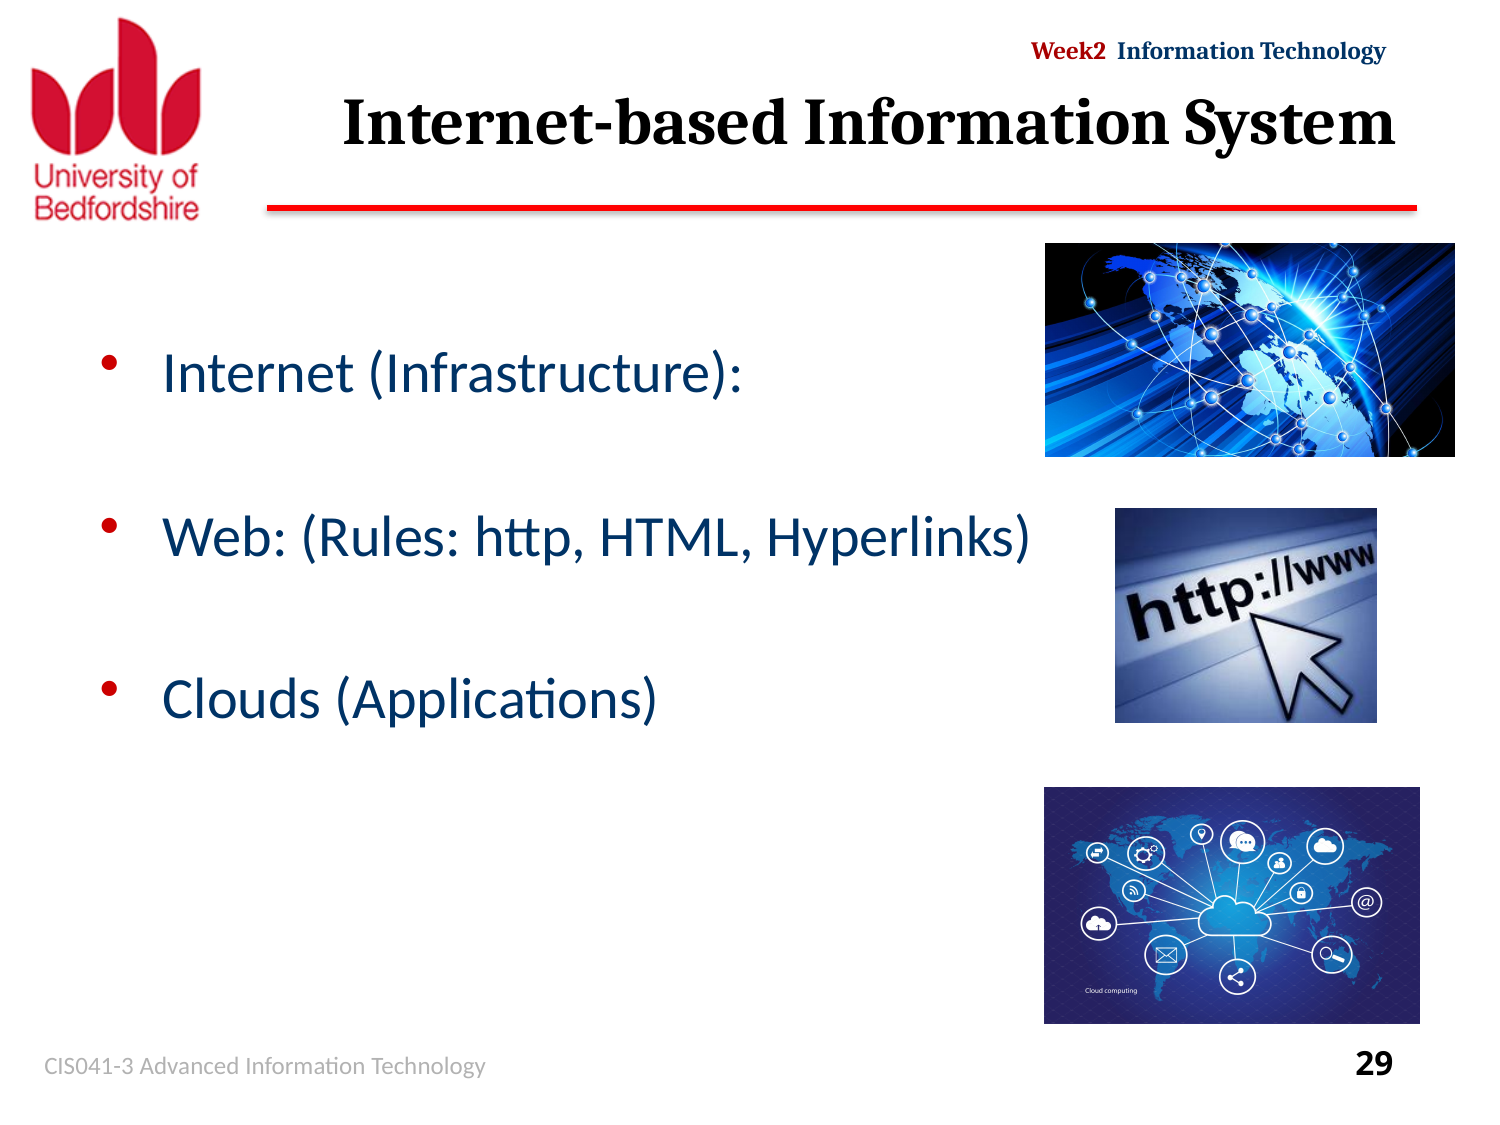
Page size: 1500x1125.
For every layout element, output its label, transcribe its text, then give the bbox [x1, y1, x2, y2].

footer CIS041-3 Advanced Information Technology [29, 1035, 750, 1095]
picture [1044, 787, 1420, 1024]
picture [1114, 508, 1377, 723]
list Internet (Infrastructure): Web: (Rules: http, HTML, Hyperlinks) Clouds (Applications) [84, 327, 1066, 835]
picture [0, 0, 237, 236]
title Internet-based Information System [262, 61, 1413, 174]
picture [1045, 243, 1456, 457]
